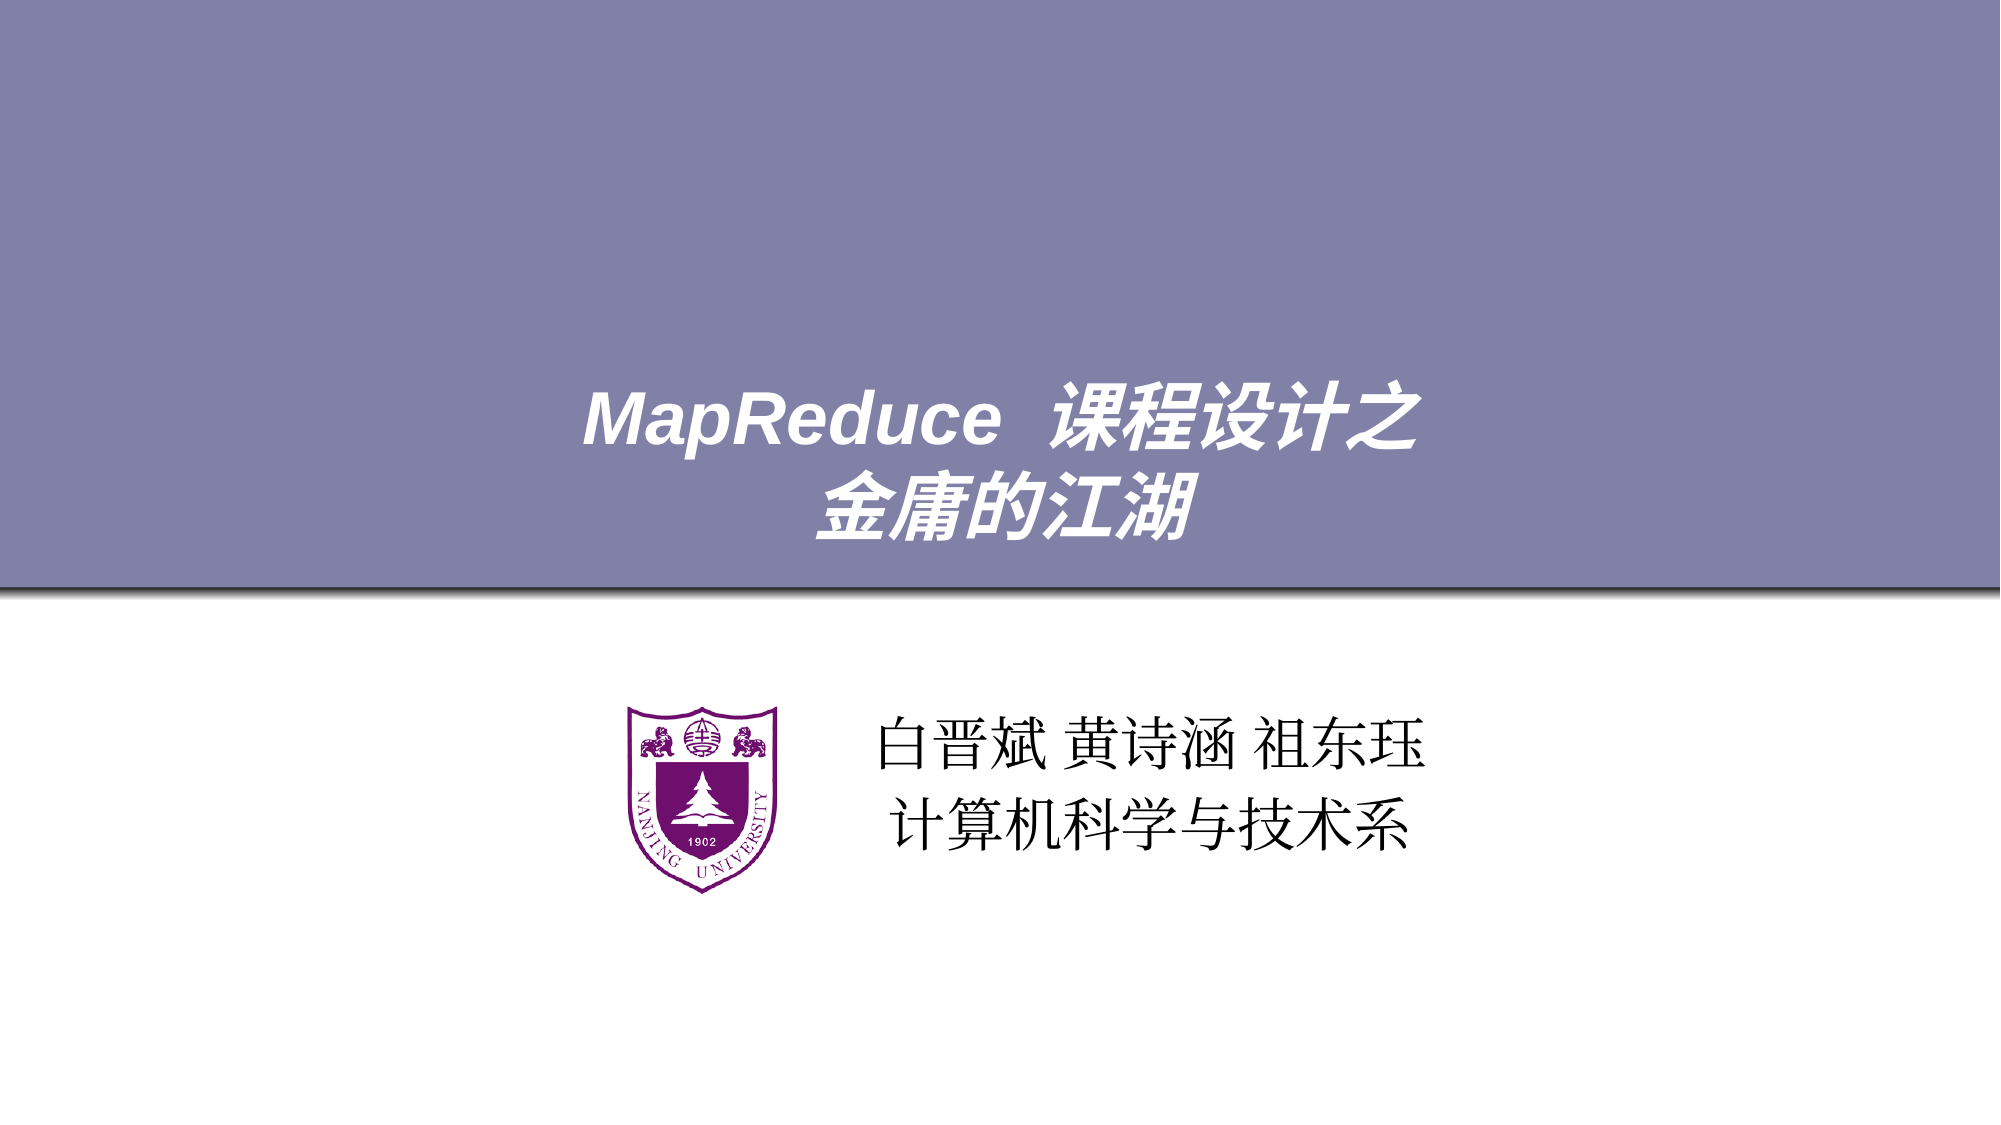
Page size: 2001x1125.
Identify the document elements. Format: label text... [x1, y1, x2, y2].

title MapReduce 课程设计之 金庸的江湖 [150, 356, 1850, 563]
subtitle 白晋斌 黄诗涵 祖东珏 计算机科学与技术系 [450, 699, 1850, 987]
picture [624, 699, 781, 896]
